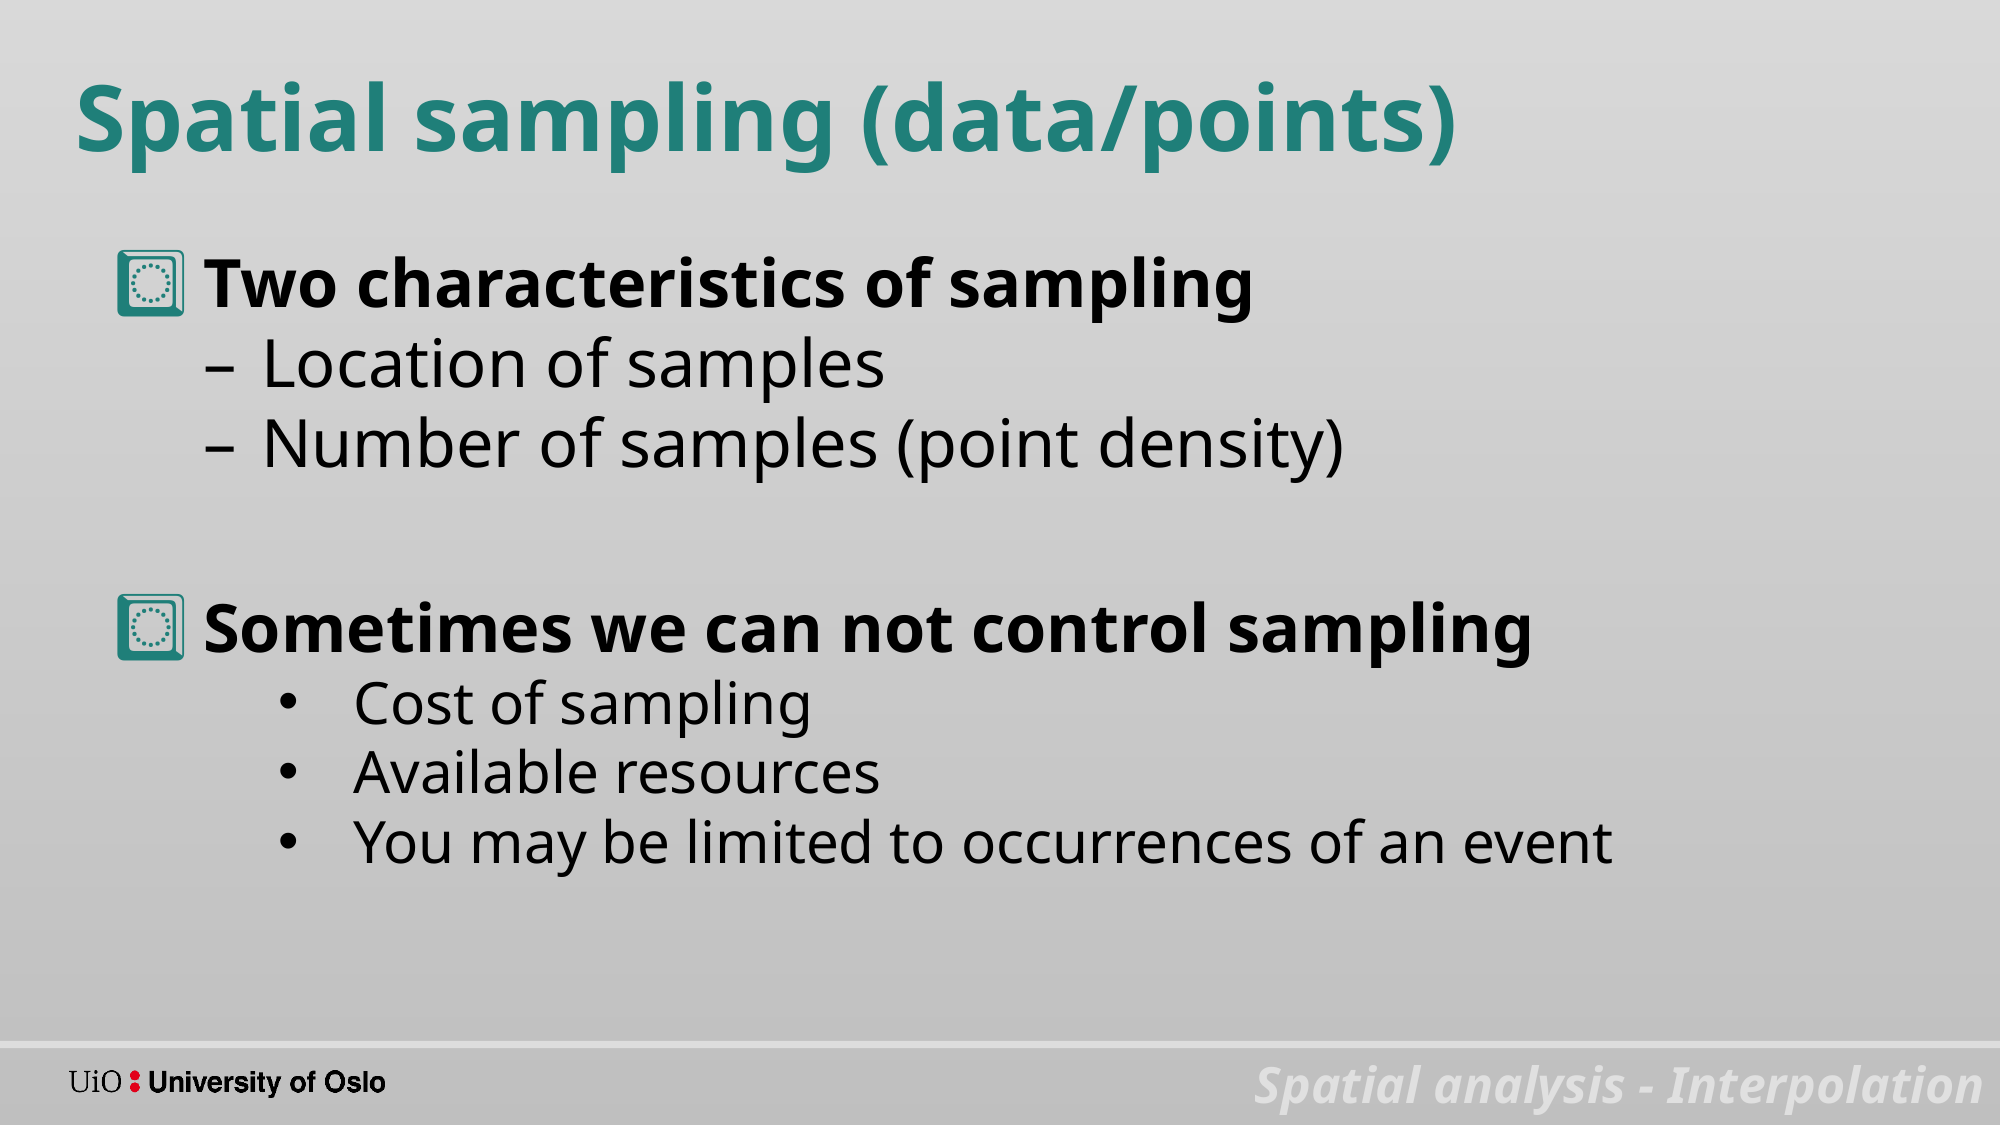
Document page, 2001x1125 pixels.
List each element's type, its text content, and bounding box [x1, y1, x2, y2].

text_box [49, 32, 1046, 220]
text_box Spatial sampling (data/points) [1046, 52, 2000, 177]
text_box Sometimes we can not control sampling Cost of sampling Available resources You may be limited to occurrences of an event [99, 578, 1669, 883]
text_box Two characteristics of sampling Location of samples Number of samples (point density) [99, 233, 1926, 766]
picture [69, 1070, 385, 1098]
